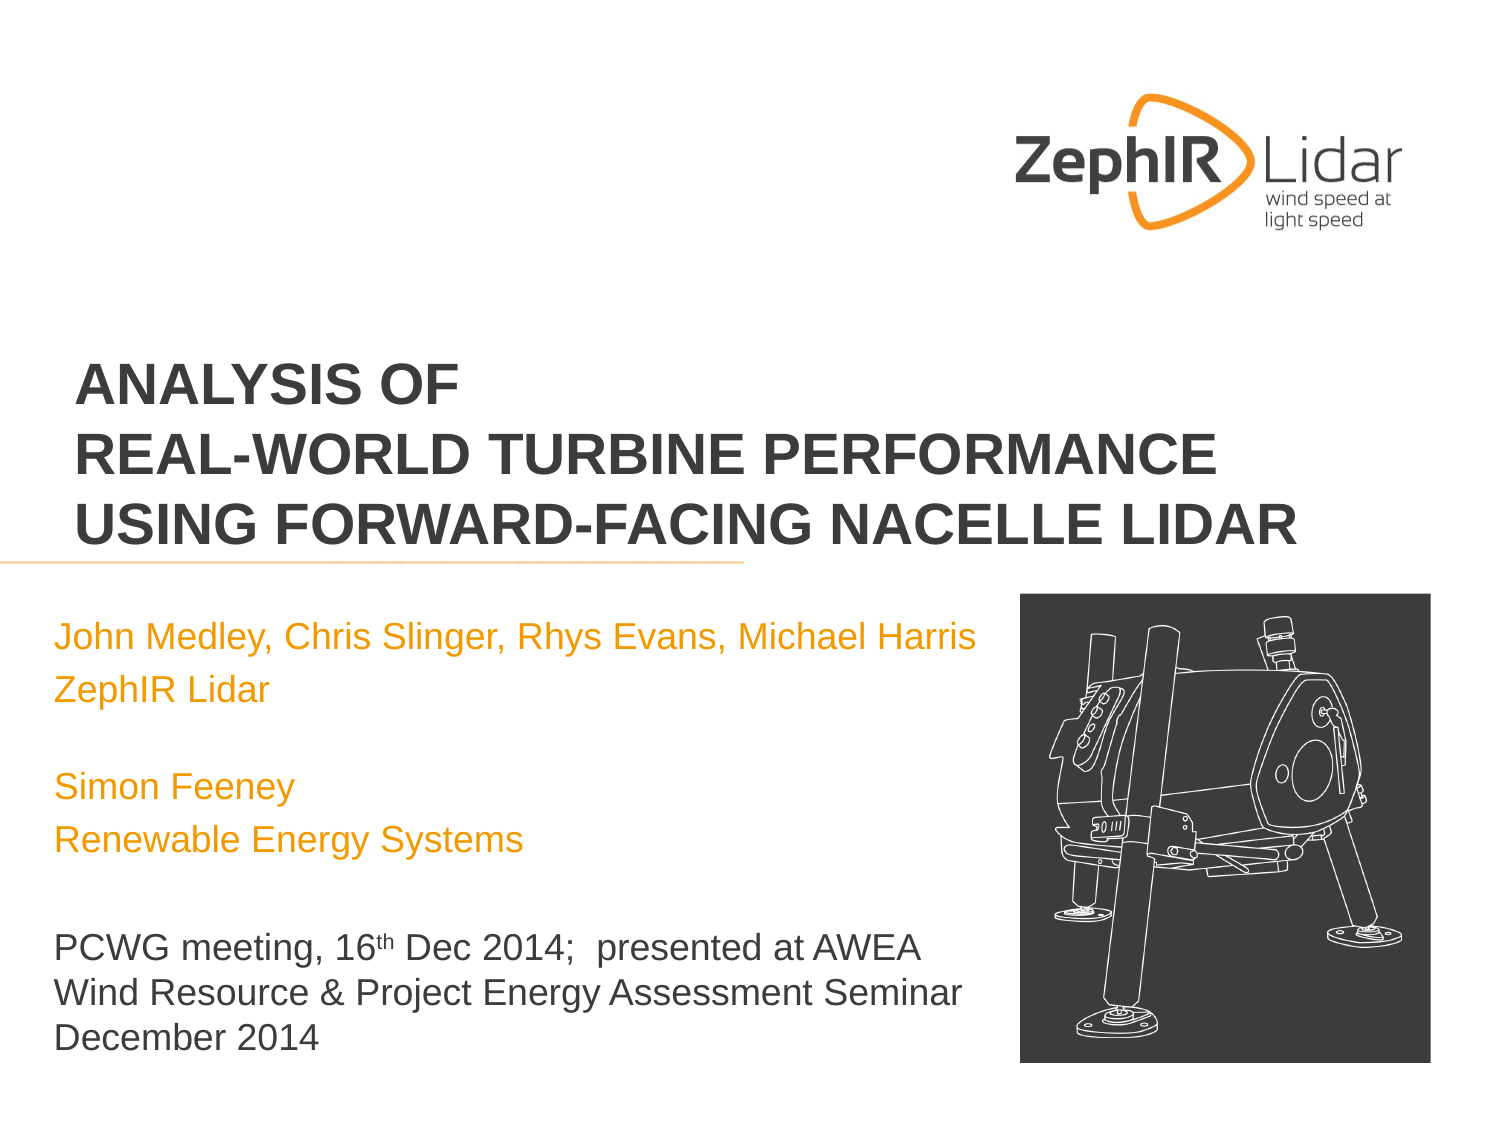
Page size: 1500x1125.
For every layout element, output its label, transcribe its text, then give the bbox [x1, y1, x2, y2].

list ANALYSIS OF REAL-WORLD TURBINE PERFORMANCE USING FORWARD-FACING NACELLE LIDAR [59, 296, 1430, 564]
picture [0, 0, 1500, 1125]
text_box PCWG meeting, 16th Dec 2014; presented at AWEA Wind Resource & Project Energy Assessment Seminar December 2014 [39, 915, 1024, 1066]
list John Medley, Chris Slinger, Rhys Evans, Michael Harris ZephIR Lidar Simon Feeney Renewable Energy Systems [39, 604, 1007, 834]
